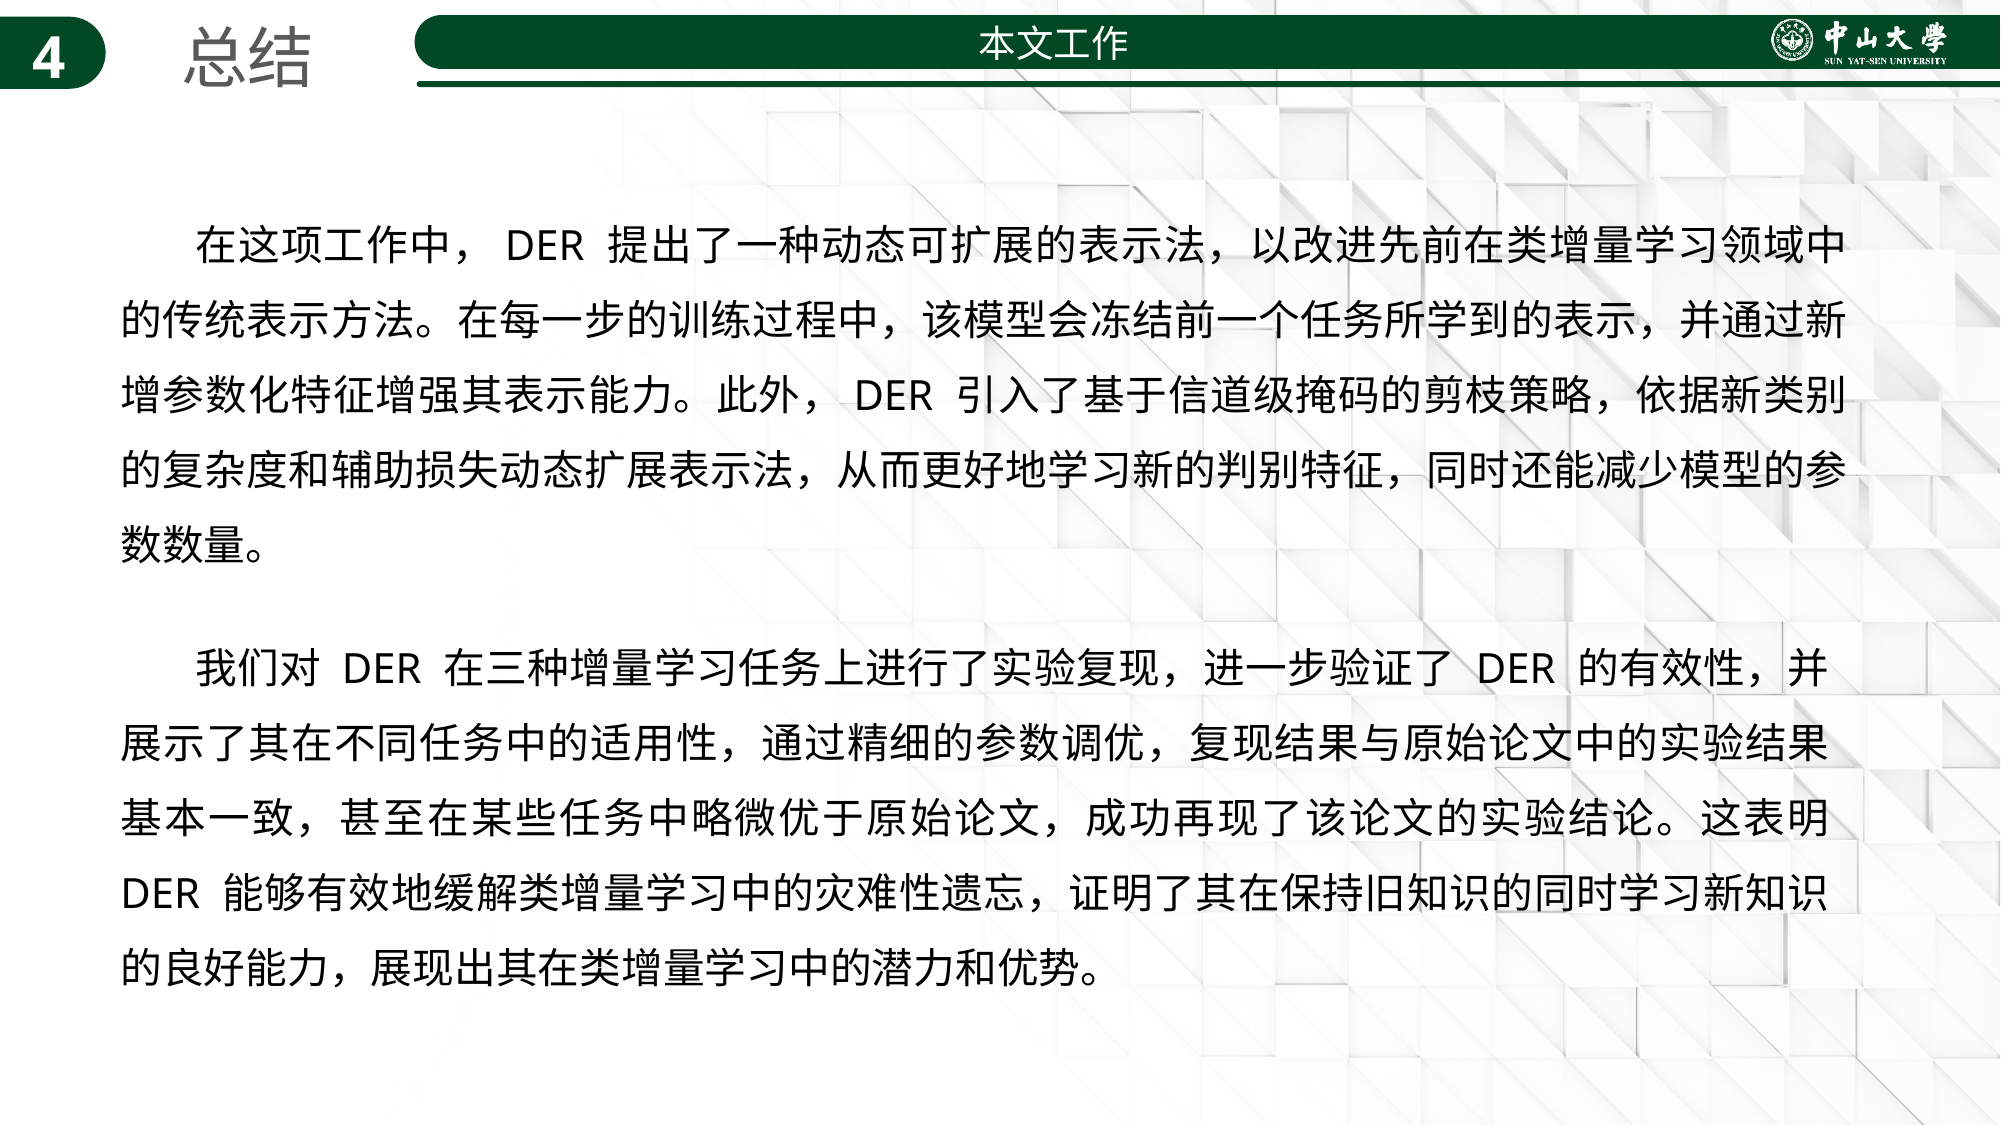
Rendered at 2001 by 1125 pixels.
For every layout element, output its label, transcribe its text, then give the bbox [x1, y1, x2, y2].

text_box 我们对 DER 在三种增量学习任务上进行了实验复现，进一步验证了 DER 的有效性，并展示了其在不同任务中的适用性，通过精细的参数调优，复现结果与原始论文中的实验结果基本一致，甚至在某些任务中略微优于原始论文，成功再现了该论文的实验结论。这表明 DER 能够有效地缓解类增量学习中的灾难性遗忘，证明了其在保持旧知识的同时学习新知识的良好能力，展现出其在类增量学习中的潜力和优势。 [105, 609, 1845, 1013]
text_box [0, 11, 107, 99]
text_box 在这项工作中，DER 提出了一种动态可扩展的表示法，以改进先前在类增量学习领域中的传统表示方法。在每一步的训练过程中，该模型会冻结前一个任务所学到的表示，并通过新增参数化特征增强其表示能力。此外，DER 引入了基于信道级掩码的剪枝策略，依据新类别的复杂度和辅助损失动态扩展表示法，从而更好地学习新的判别特征，同时还能减少模型的参数数量。 [105, 186, 1863, 583]
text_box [413, 14, 2000, 88]
picture [0, 0, 2001, 1125]
slide_number [1412, 1042, 1863, 1103]
text_box 总结 [166, 8, 330, 104]
